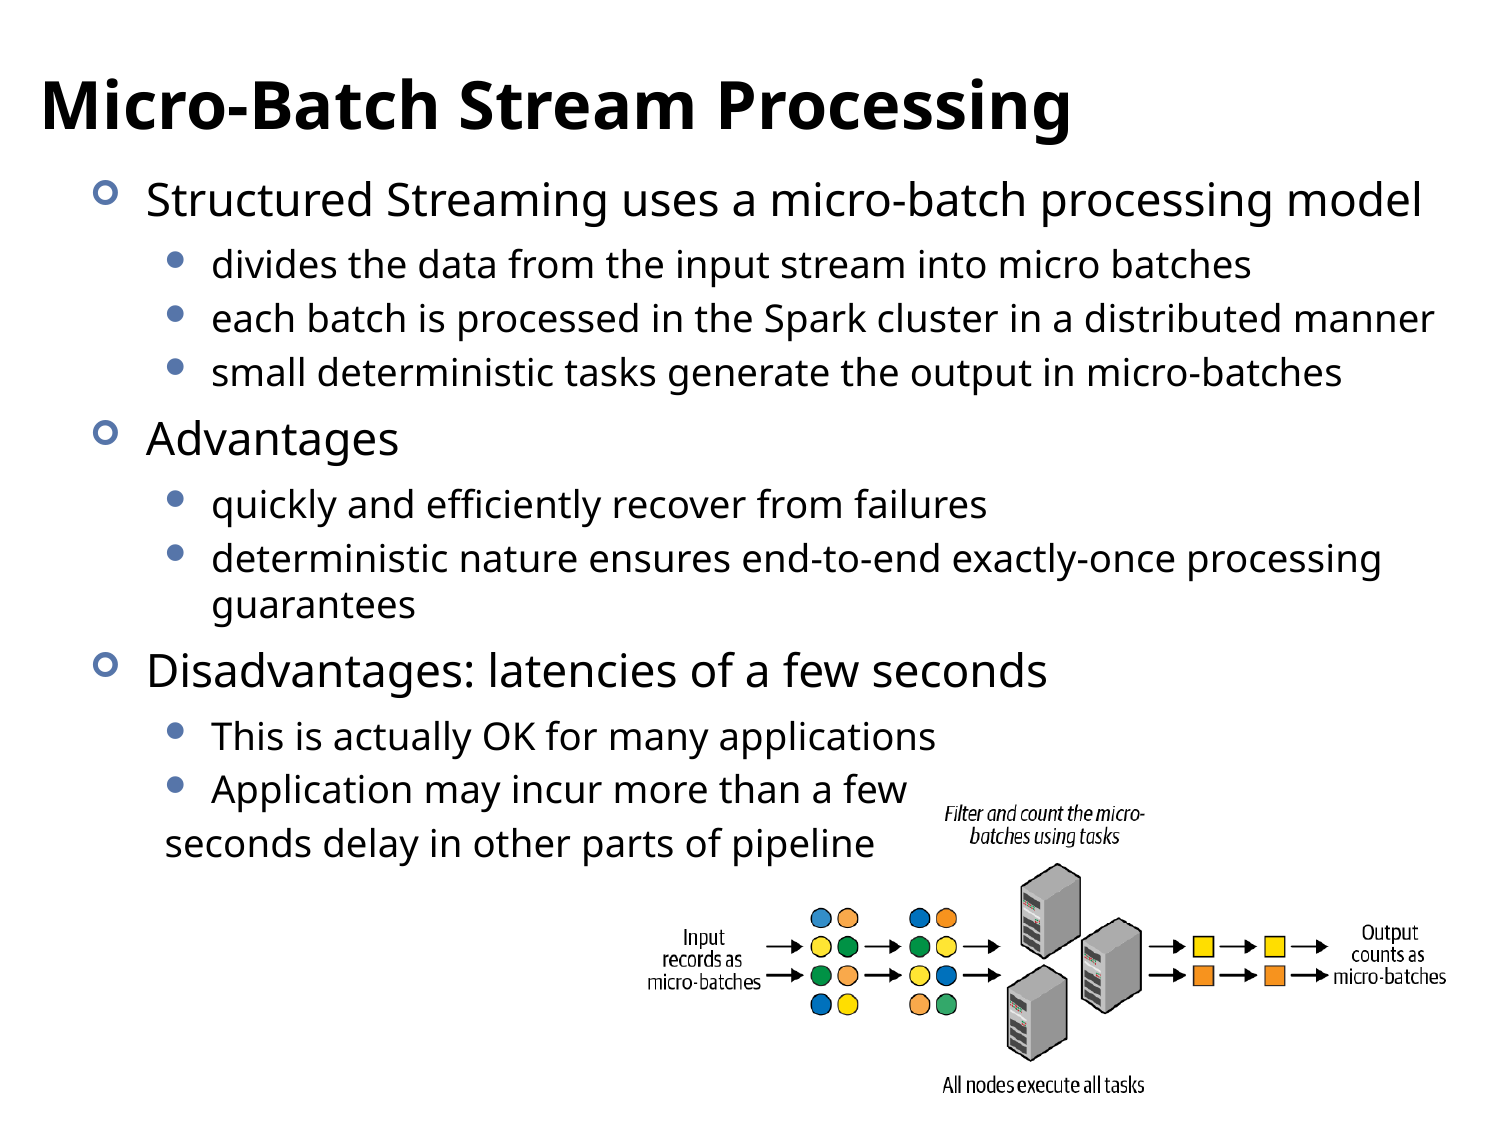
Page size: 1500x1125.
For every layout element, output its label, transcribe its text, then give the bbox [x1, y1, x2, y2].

picture [616, 786, 1468, 1107]
text_box Structured Streaming uses a micro-batch processing model divides the data from the input stream into micro batches each batch is processed in the Spark cluster in a distributed manner small deterministic tasks generate the output in micro-batches Advantages quickly and efficiently recover from failures deterministic nature ensures end-to-end exactly-once processing guarantees Disadvantages: latencies of a few seconds This is actually OK for many applications Application may incur more than a few seconds delay in other parts of pipeline [75, 162, 1463, 888]
title Micro-Batch Stream Processing [24, 18, 1451, 188]
